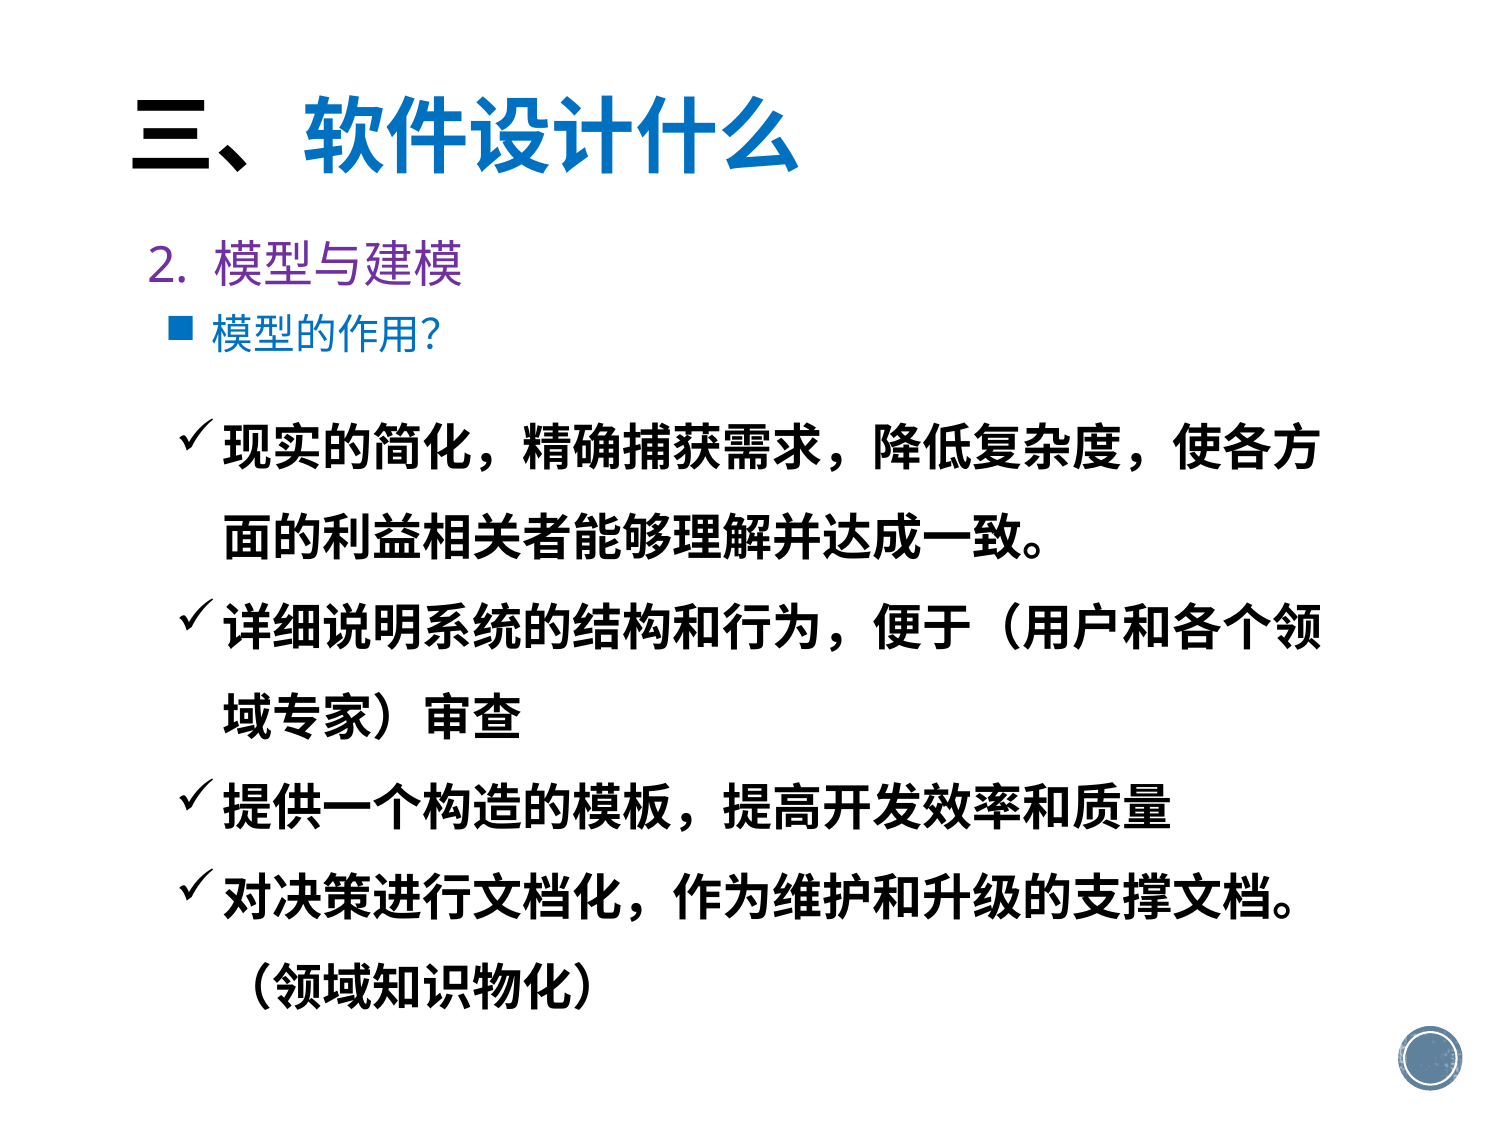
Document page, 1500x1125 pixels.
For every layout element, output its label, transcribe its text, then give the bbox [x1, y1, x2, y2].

text_box 2. 模型与建模 [132, 212, 479, 300]
text_box 现实的简化，精确捕获需求，降低复杂度，使各方面的利益相关者能够理解并达成一致。 详细说明系统的结构和行为，便于（用户和各个领域专家）审查 提供一个构造的模板，提高开发效率和质量 对决策进行文档化，作为维护和升级的支撑文档。（领域知识物化） [160, 378, 1368, 1023]
title 三、软件设计什么 [112, 79, 1388, 197]
text_box 模型的作用？ [74, 300, 1425, 395]
